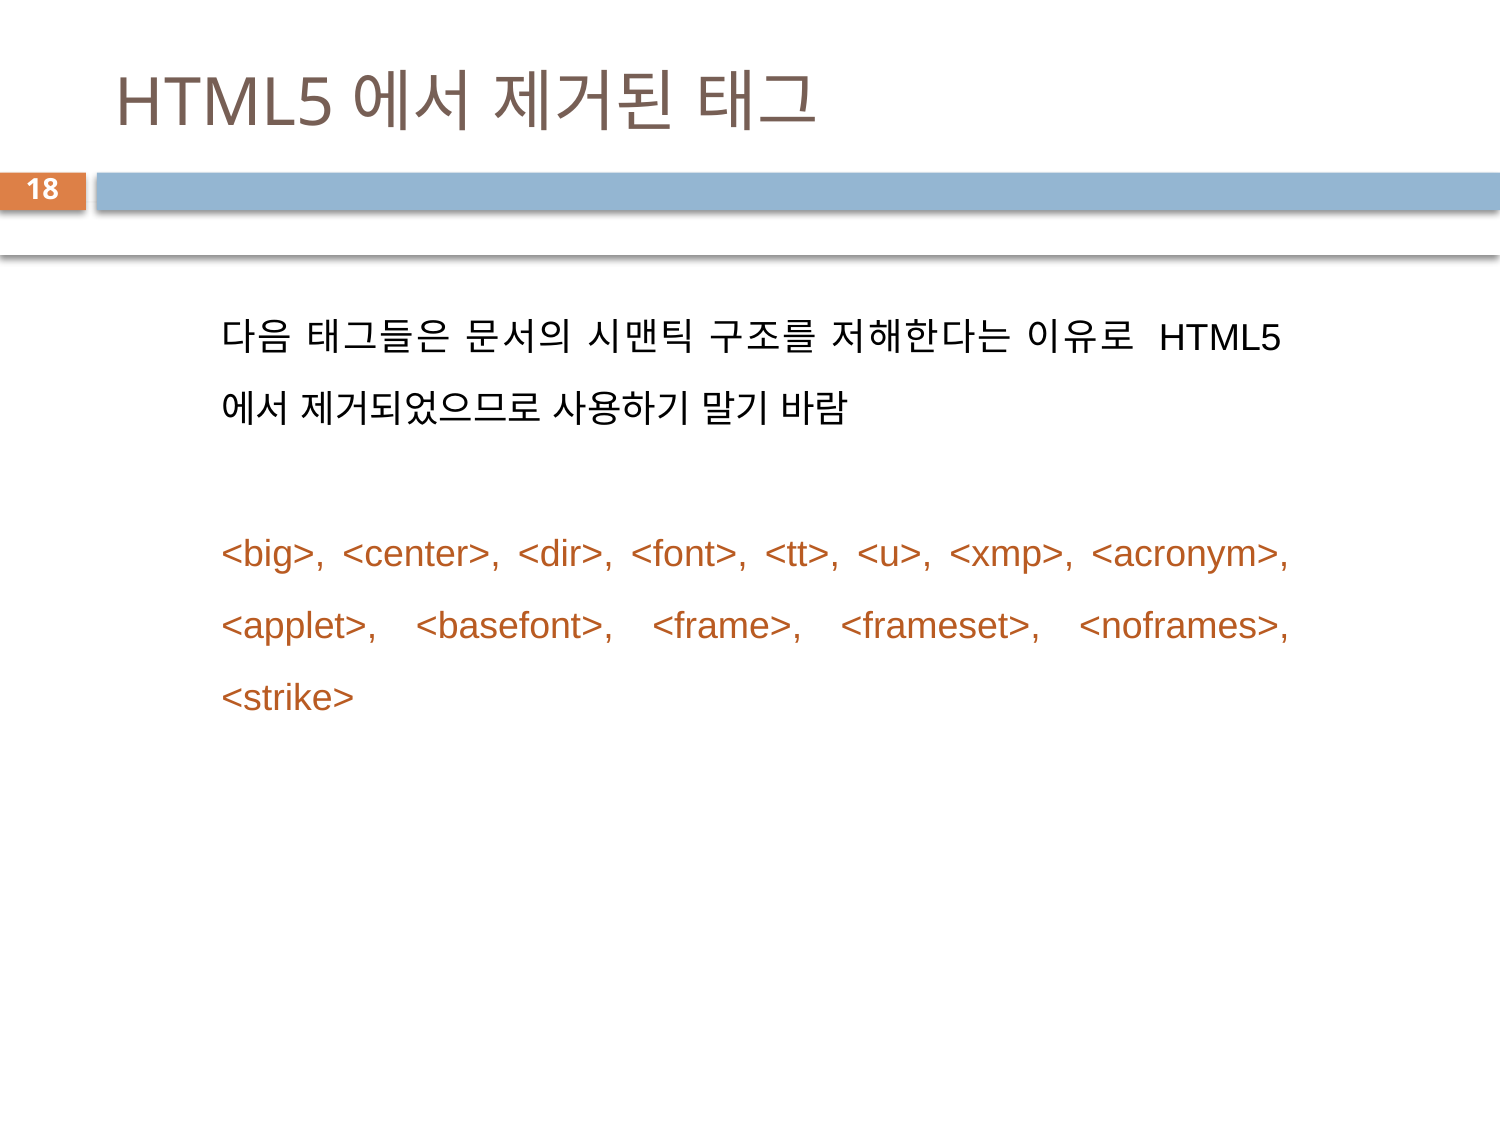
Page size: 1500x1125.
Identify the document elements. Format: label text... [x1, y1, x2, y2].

title HTML5에서 제거된 태그 [99, 37, 1438, 161]
slide_number 18 [0, 170, 87, 211]
text_box 다음 태그들은 문서의 시맨틱 구조를 저해한다는 이유로 HTML5에서 제거되었으므로 사용하기 말기 바람 <big>, <center>, <dir>, <font>, <tt>, <u>, <xmp>, <acronym>, <applet>, <basefont>, <frame>, <frameset>, <noframes>, <strike> [206, 278, 1306, 726]
